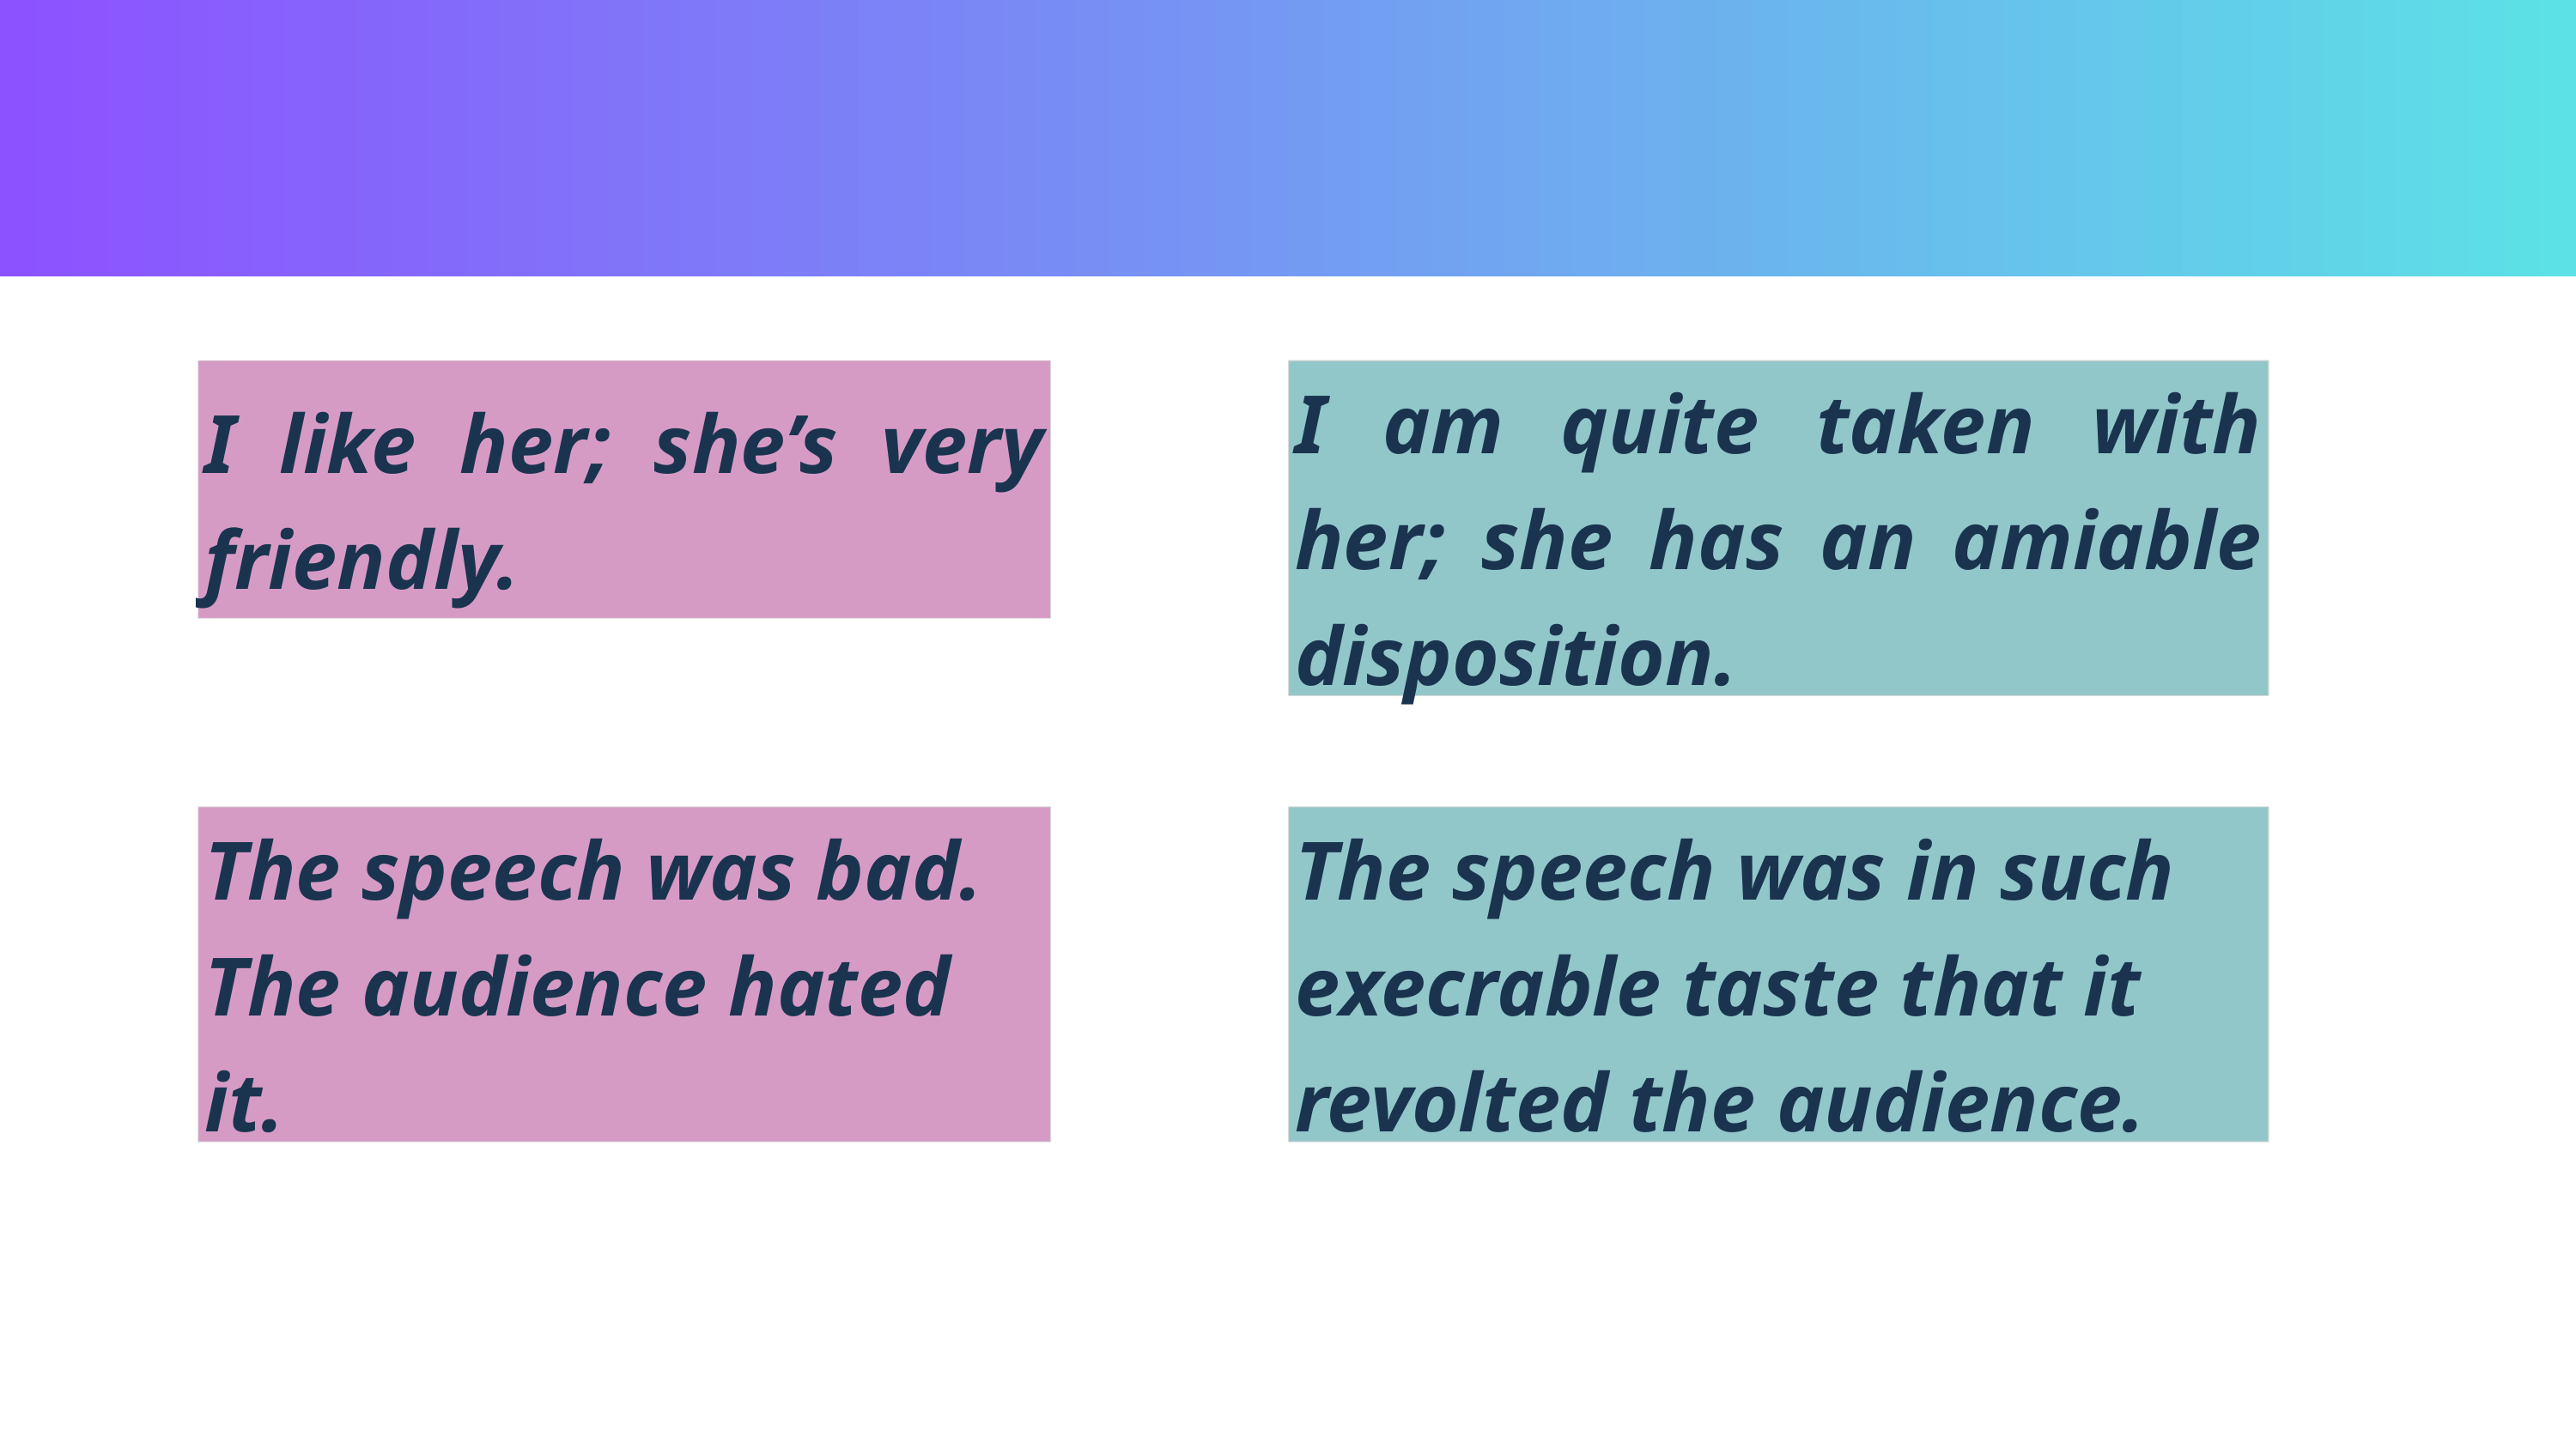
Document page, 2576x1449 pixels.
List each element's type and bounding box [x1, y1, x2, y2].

text_box [197, 806, 1052, 1143]
text_box [1287, 360, 2269, 697]
text_box [1287, 806, 2269, 1143]
text_box [0, 0, 2576, 276]
text_box [197, 360, 1052, 619]
